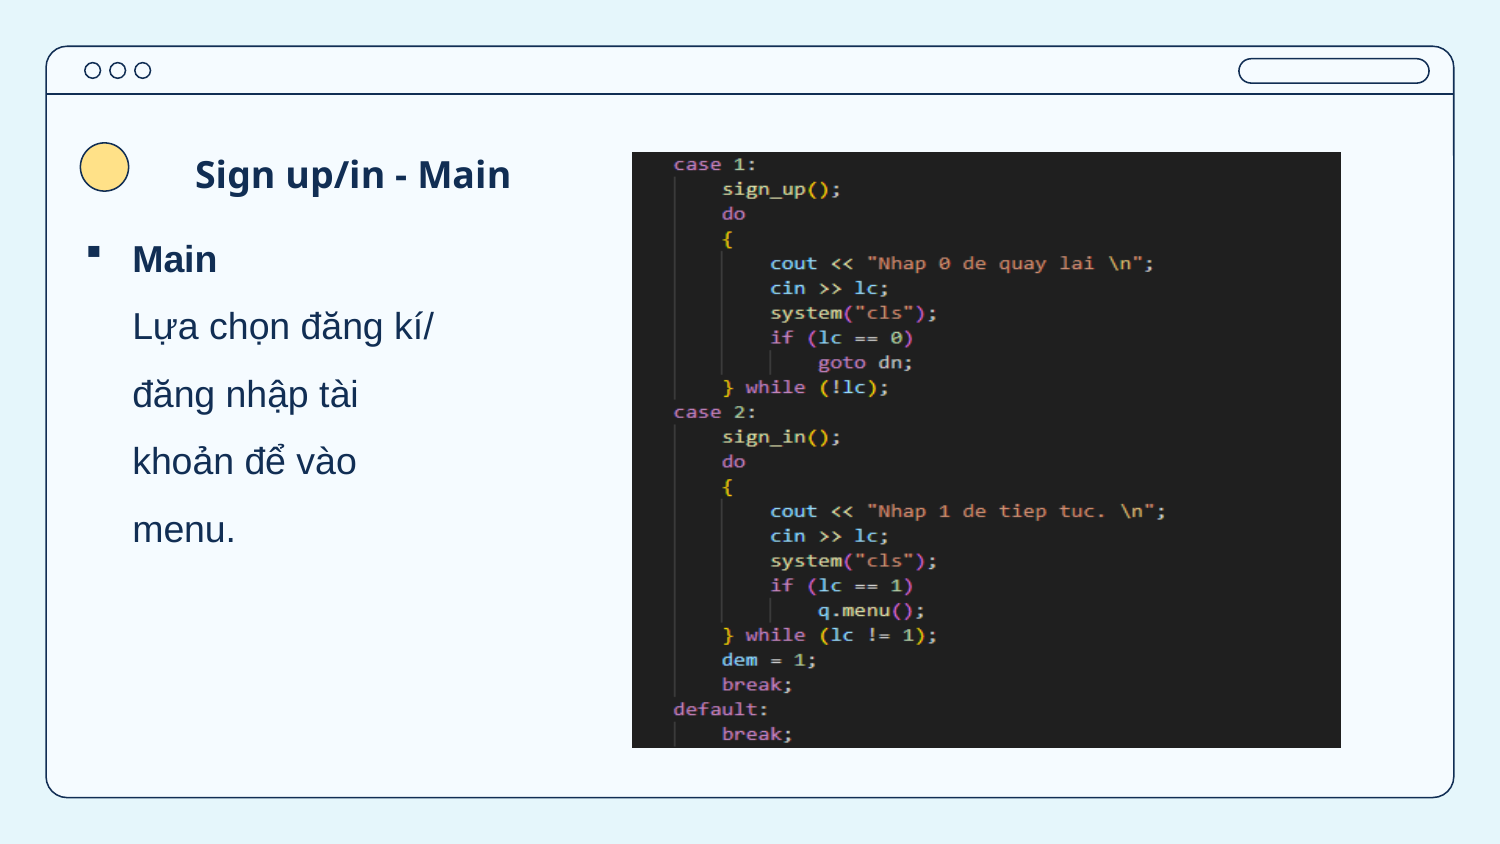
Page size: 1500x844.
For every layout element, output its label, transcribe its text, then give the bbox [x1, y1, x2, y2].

text_box Sign up/in - Main [138, 135, 568, 212]
text_box [80, 142, 129, 192]
picture [632, 152, 1341, 748]
text_box Main Lựa chọn đăng kí/ đăng nhập tài khoản để vào menu. [70, 234, 470, 677]
